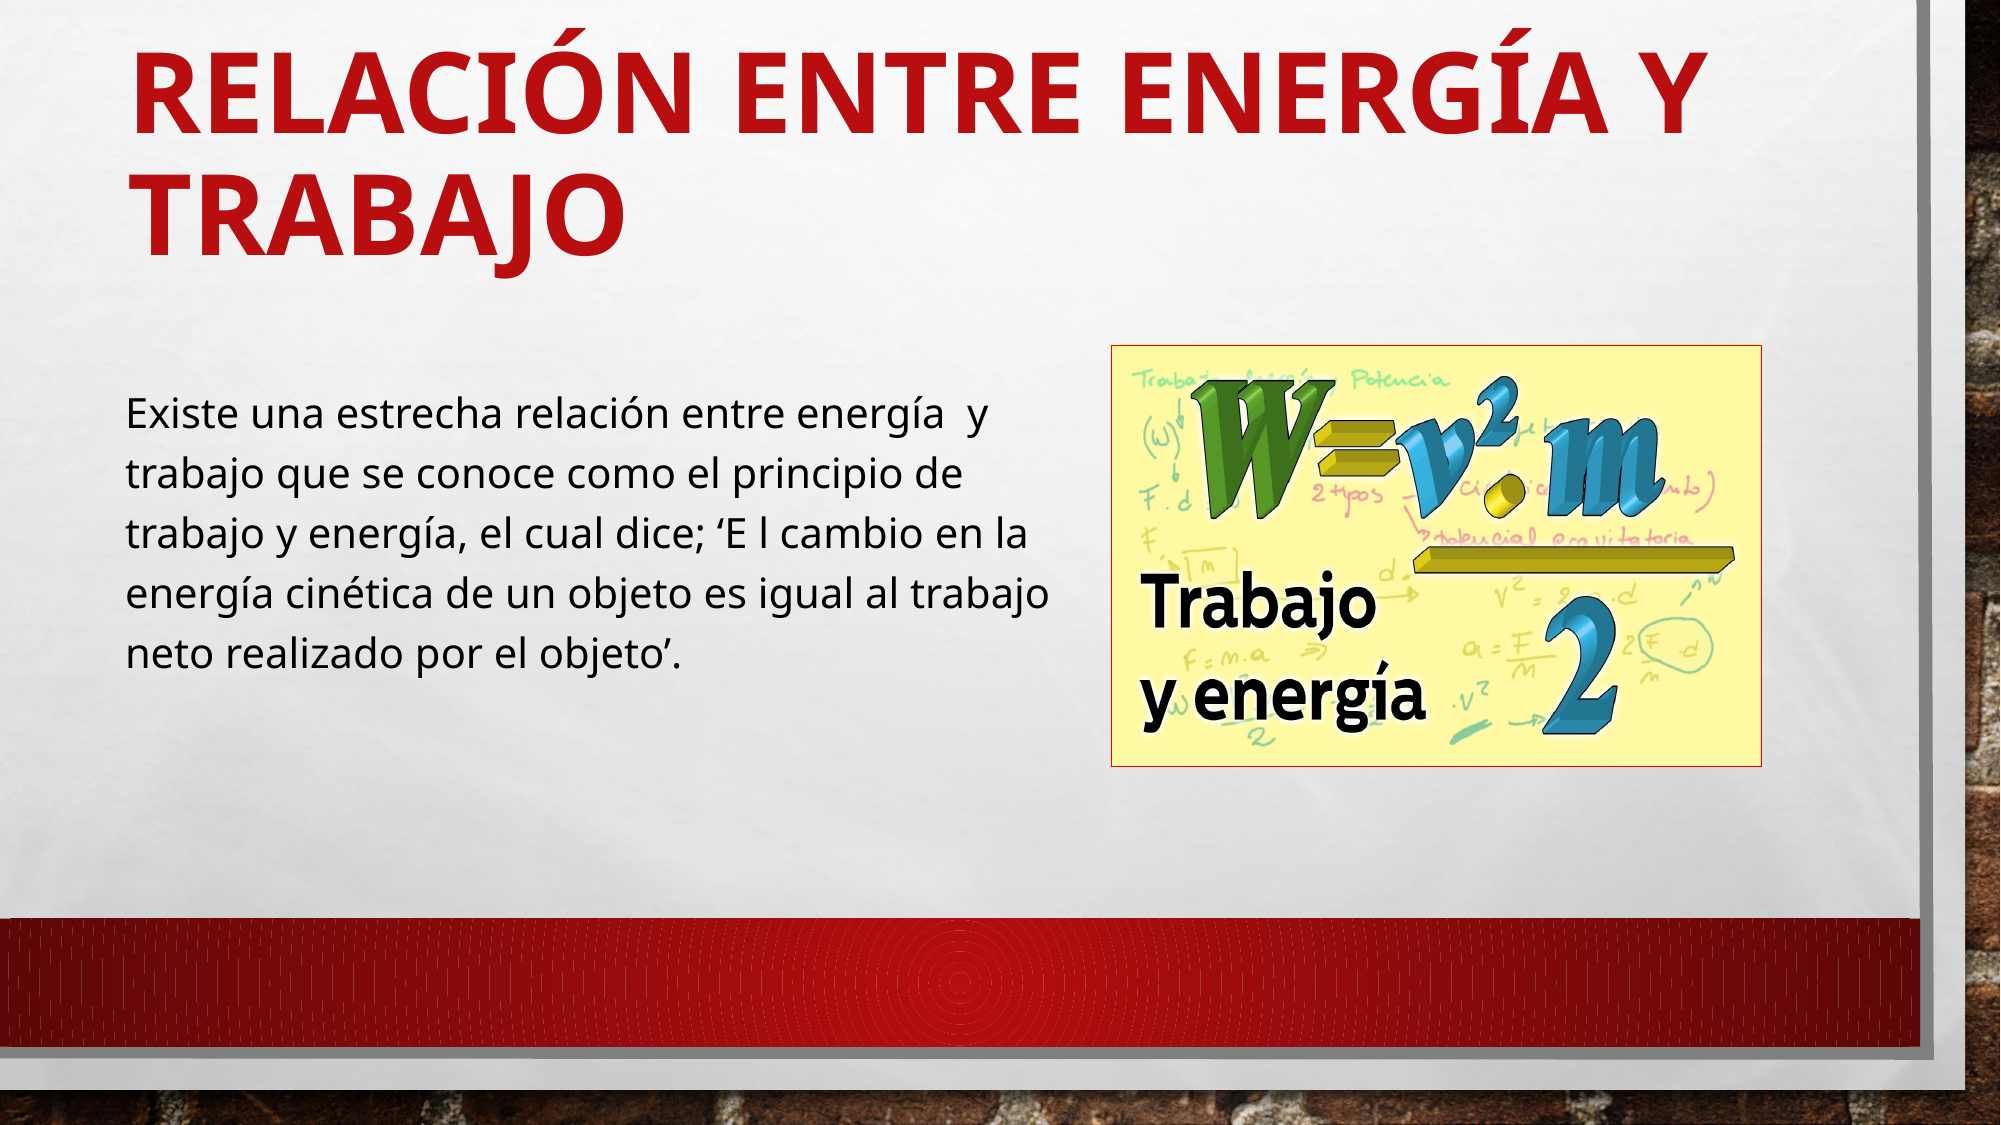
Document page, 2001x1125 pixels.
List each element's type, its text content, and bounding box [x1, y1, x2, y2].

picture [0, 0, 2000, 1125]
picture [1110, 344, 1762, 767]
title Relación entre energía y trabajo [112, 63, 1818, 253]
list Existe una estrecha relación entre energía y trabajo que se conoce como el principio de trabajo y energía, el cual dice; ‘E l cambio en la energía cinética de un objeto es igual al trabajo neto realizado por el objeto’. [110, 255, 1112, 798]
